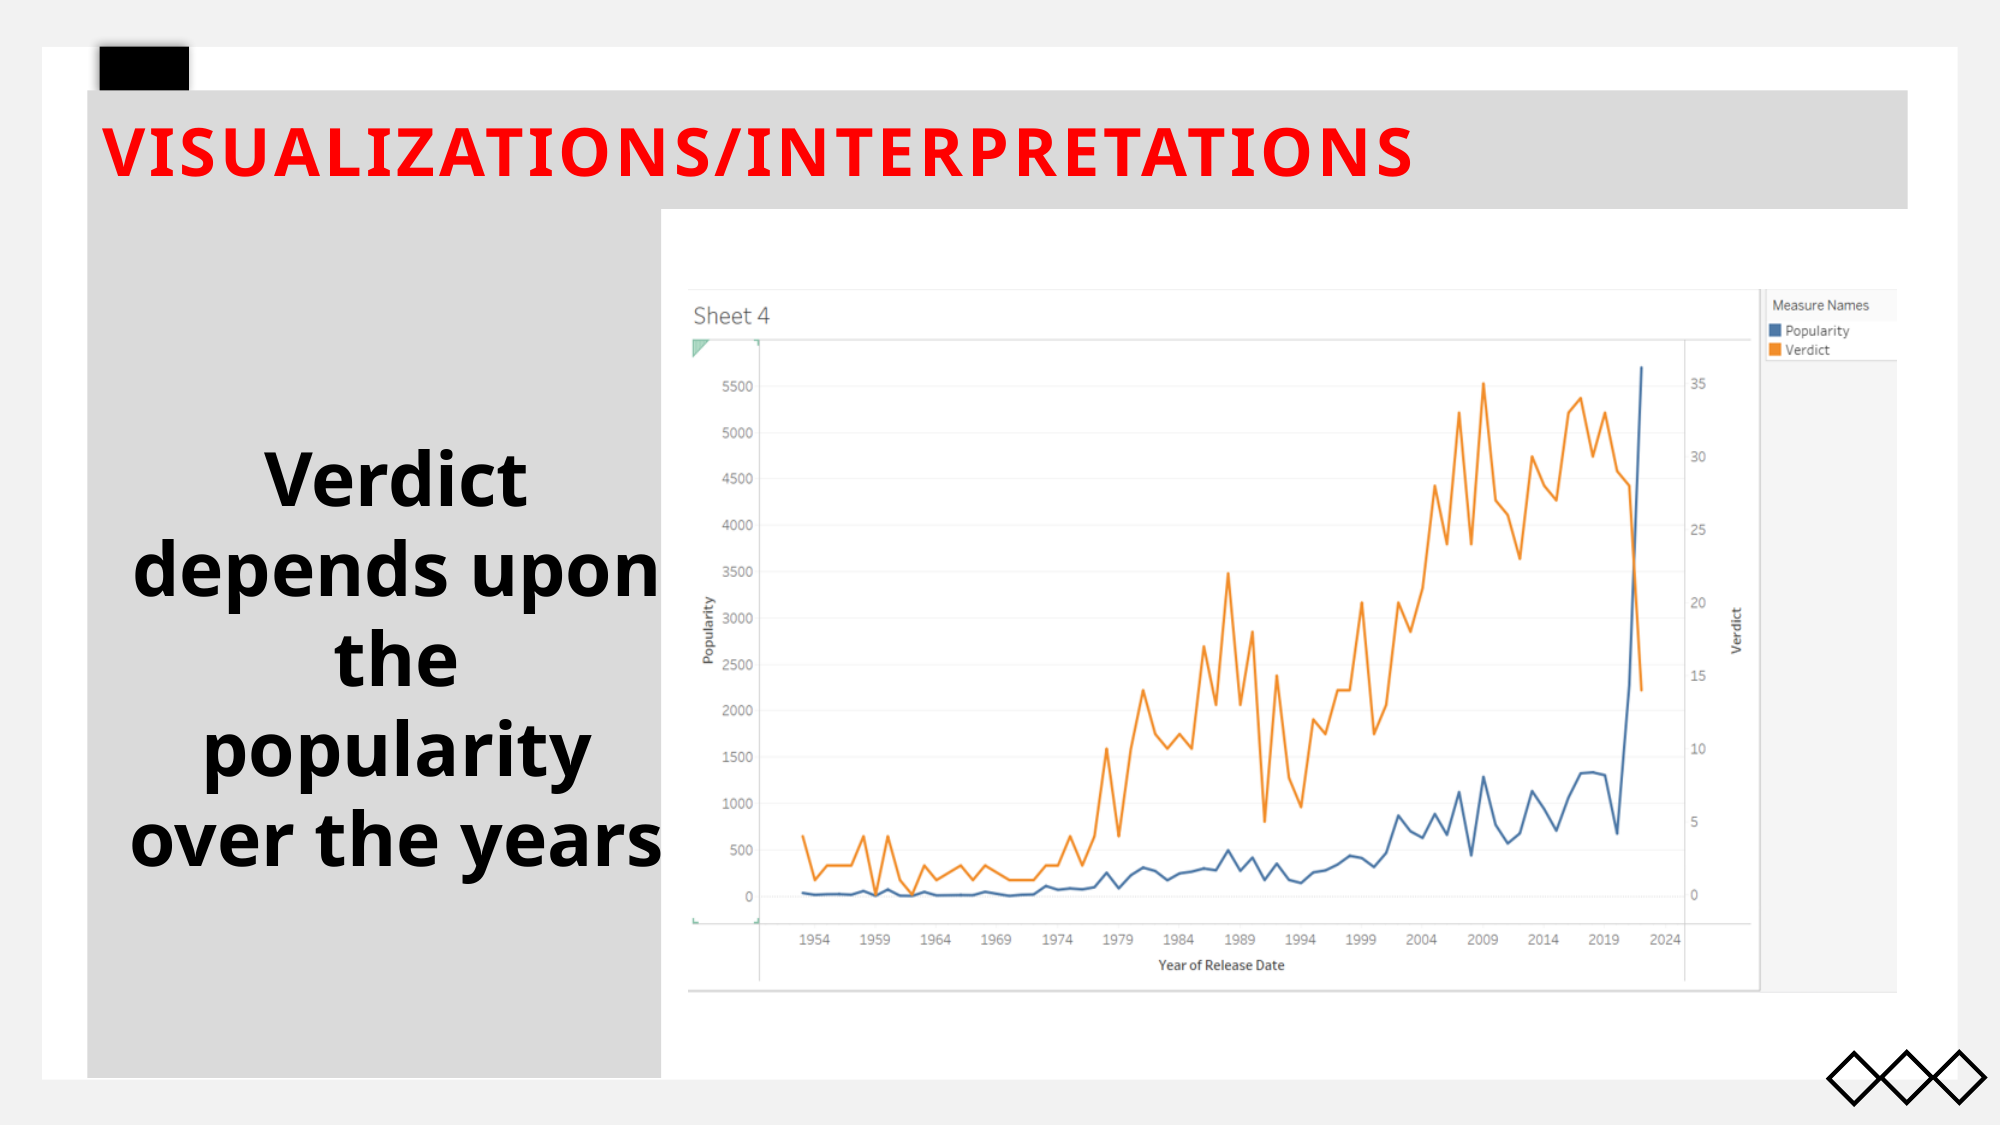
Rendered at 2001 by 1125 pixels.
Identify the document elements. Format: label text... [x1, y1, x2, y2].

text_box Verdict depends upon the popularity over the years [114, 424, 679, 980]
text_box VISUALIZATIONS/INTERPRETATIONS [87, 90, 1908, 209]
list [688, 289, 1897, 993]
text_box [86, 208, 662, 1079]
